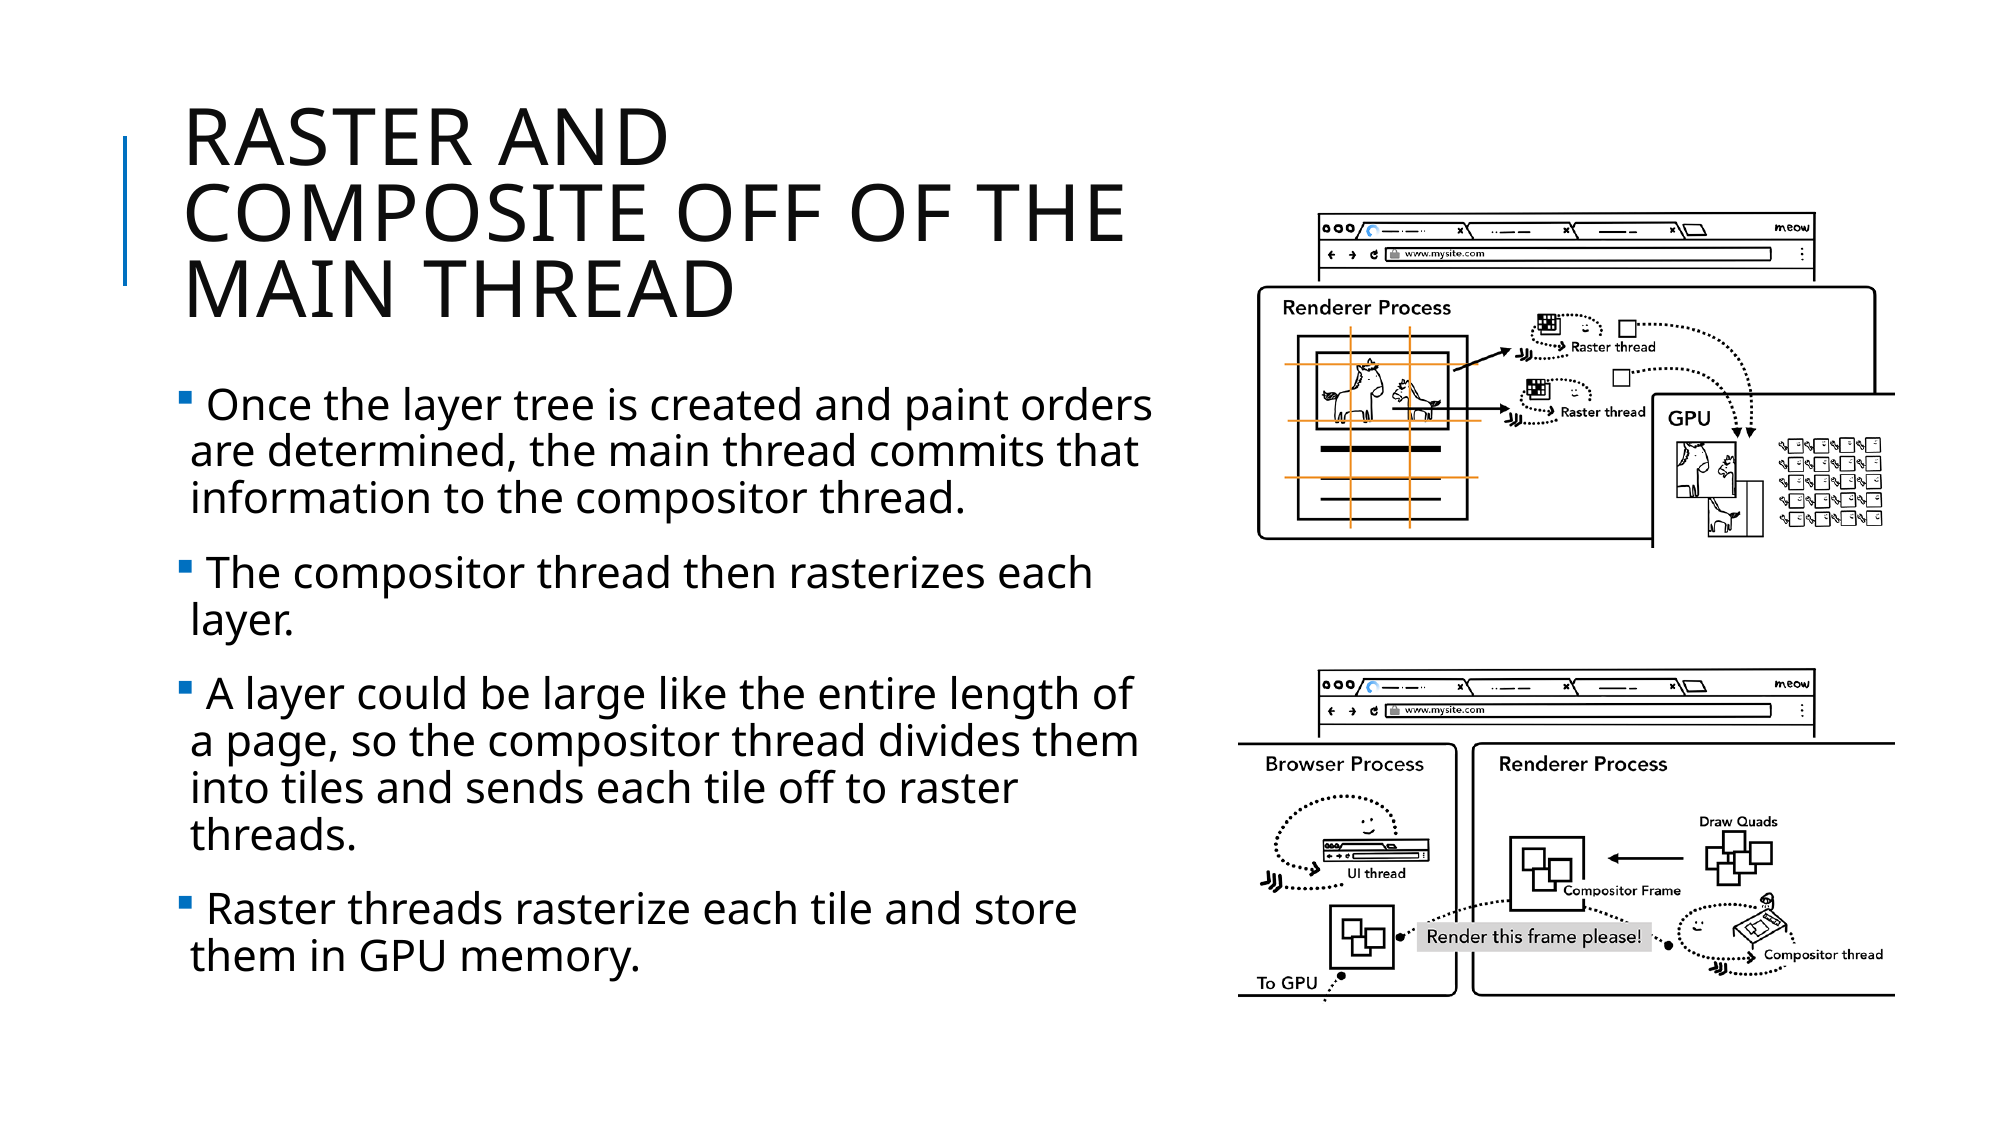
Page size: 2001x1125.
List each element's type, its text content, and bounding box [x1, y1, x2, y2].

list Once the layer tree is created and paint orders are determined, the main thread commits that information to the compositor thread. The compositor thread then rasterizes each layer. A layer could be large like the entire length of a page, so the compositor thread divides them into tiles and sends each tile off to raster threads. Raster threads rasterize each tile and store them in GPU memory. [168, 375, 1164, 1035]
picture [1238, 658, 1896, 1004]
picture [1238, 202, 1896, 548]
title Raster and composite off of the main thread [168, 96, 1164, 342]
